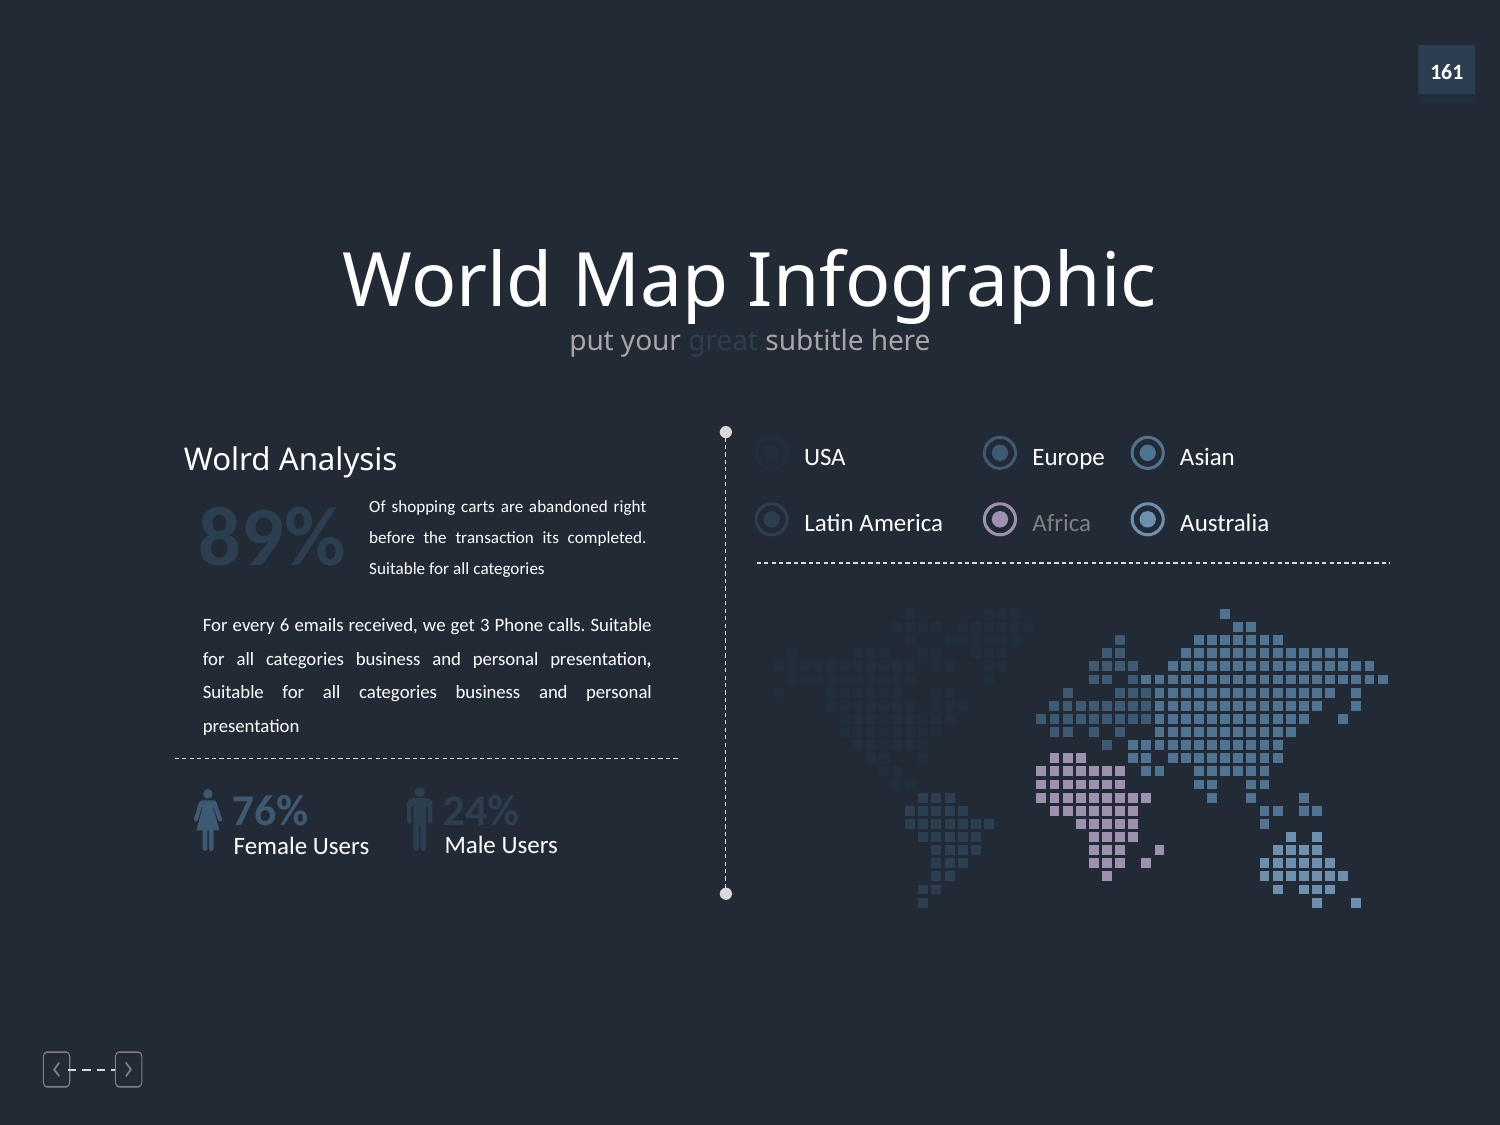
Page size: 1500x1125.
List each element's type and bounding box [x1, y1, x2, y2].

text_box [168, 431, 662, 590]
text_box [328, 224, 1172, 364]
text_box [754, 499, 960, 545]
text_box [1130, 433, 1251, 479]
text_box [982, 499, 1107, 545]
text_box [772, 607, 1390, 910]
text_box [188, 594, 667, 744]
text_box [1130, 499, 1286, 545]
text_box [193, 775, 391, 875]
text_box [754, 433, 862, 479]
text_box [407, 775, 602, 874]
text_box [982, 433, 1121, 479]
